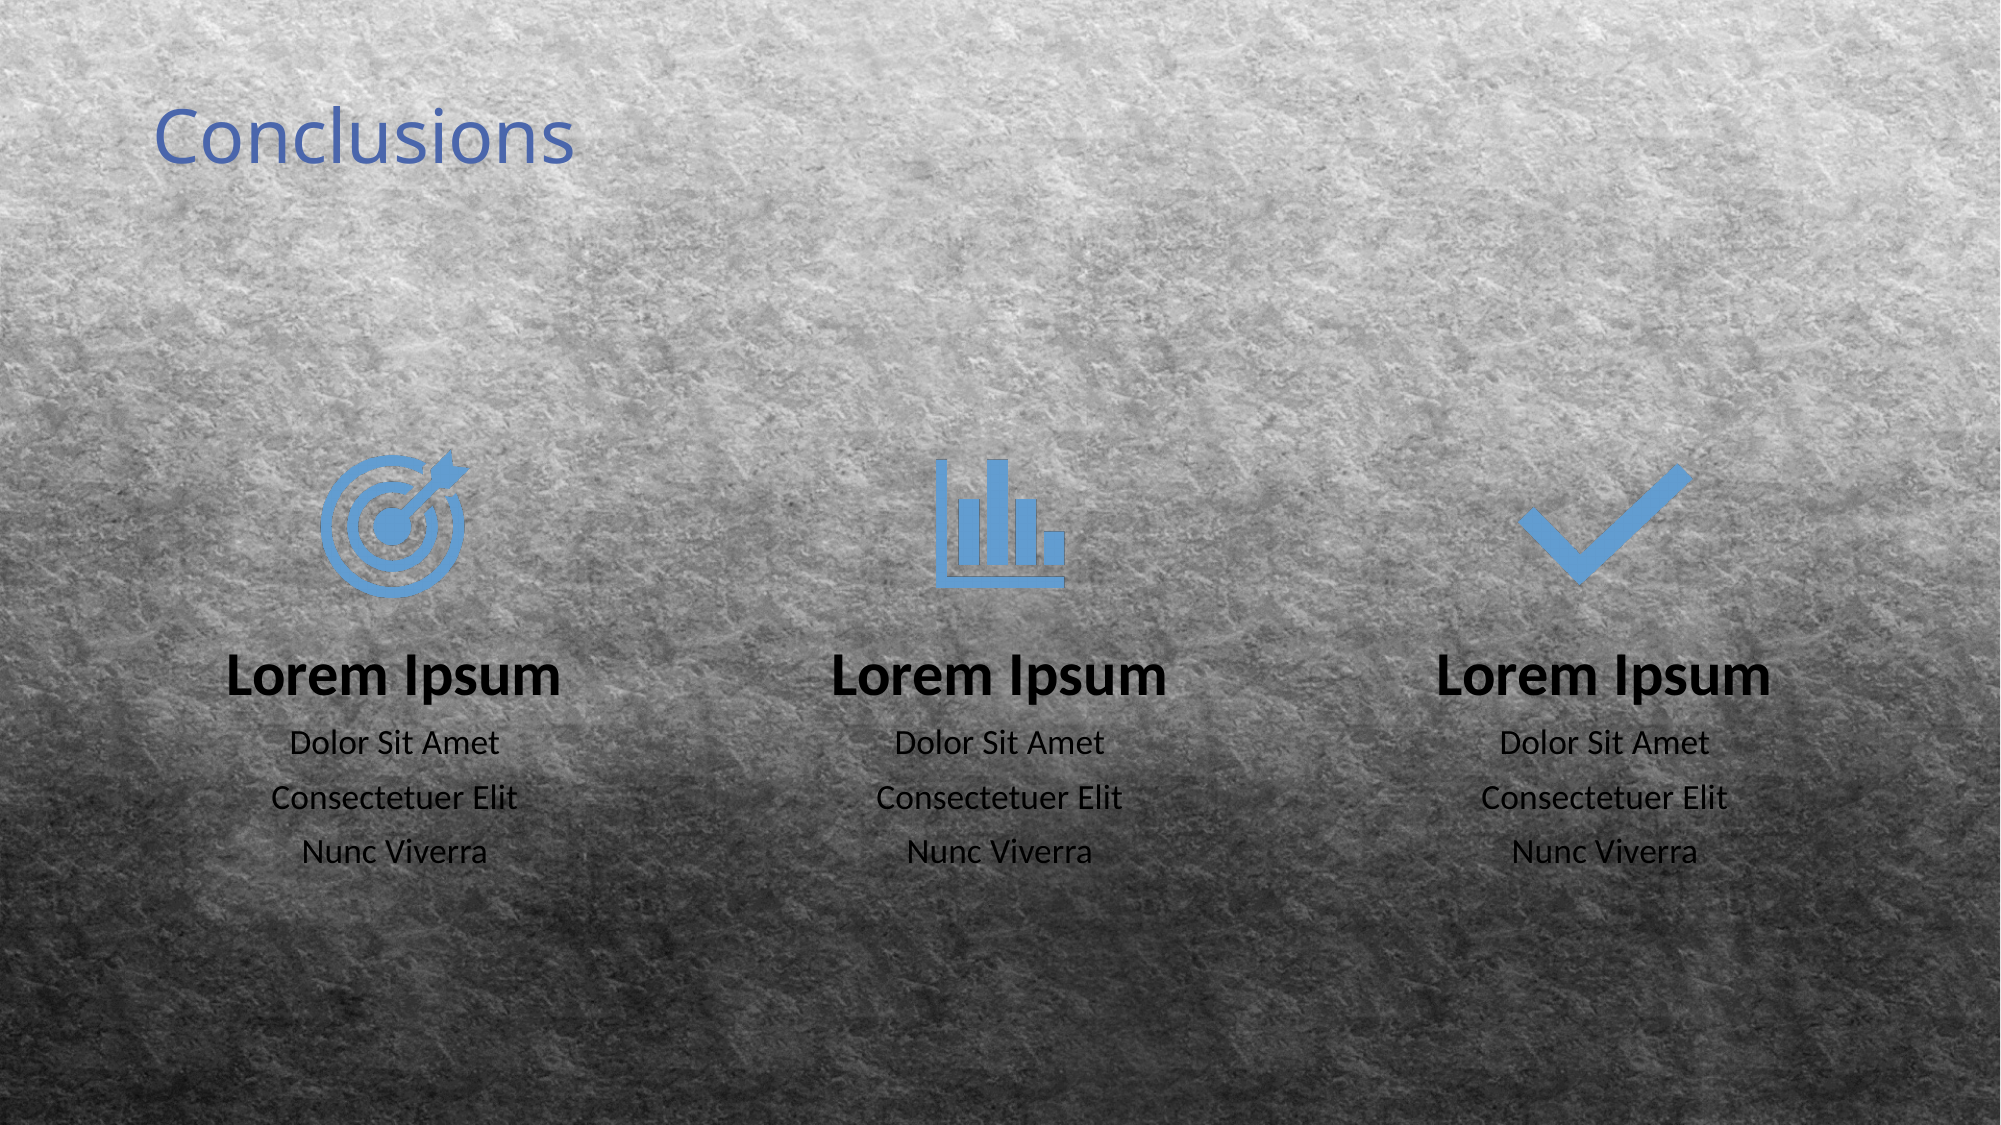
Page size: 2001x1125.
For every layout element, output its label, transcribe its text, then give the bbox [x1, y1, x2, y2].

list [137, 299, 1863, 1014]
picture [0, 0, 2001, 1125]
title Conclusions [137, 59, 1863, 219]
